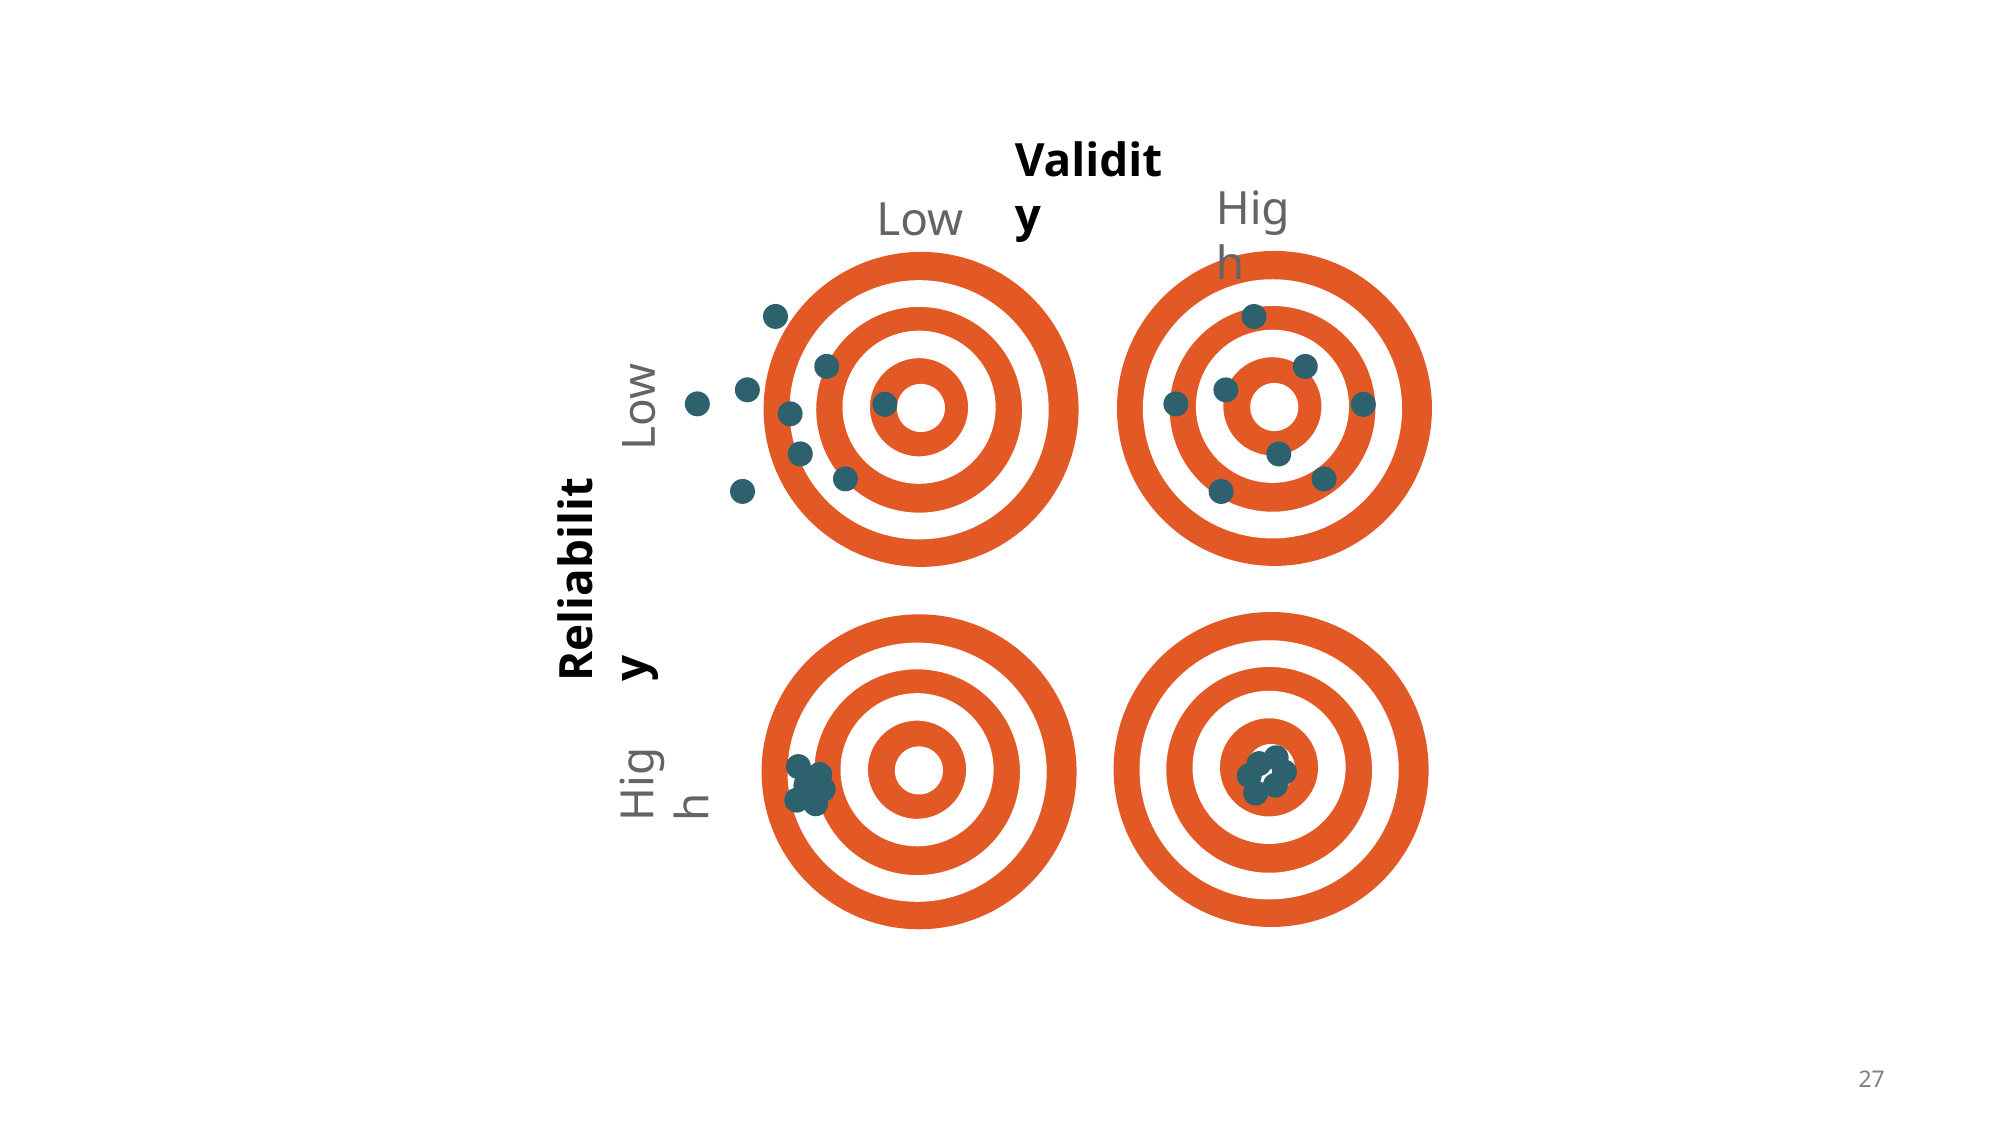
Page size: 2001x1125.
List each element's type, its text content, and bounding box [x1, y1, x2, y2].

text_box Validity [999, 123, 1198, 249]
text_box High [599, 706, 725, 837]
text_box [1116, 250, 1433, 567]
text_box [763, 251, 1079, 568]
text_box High [1200, 171, 1331, 249]
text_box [761, 614, 1077, 930]
text_box Low [601, 344, 672, 465]
text_box Reliability [539, 453, 665, 697]
text_box Low [861, 182, 982, 250]
text_box [730, 478, 756, 504]
text_box [684, 391, 710, 417]
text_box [1113, 611, 1429, 928]
text_box [734, 377, 758, 403]
slide_number 26 [1713, 1057, 1900, 1094]
